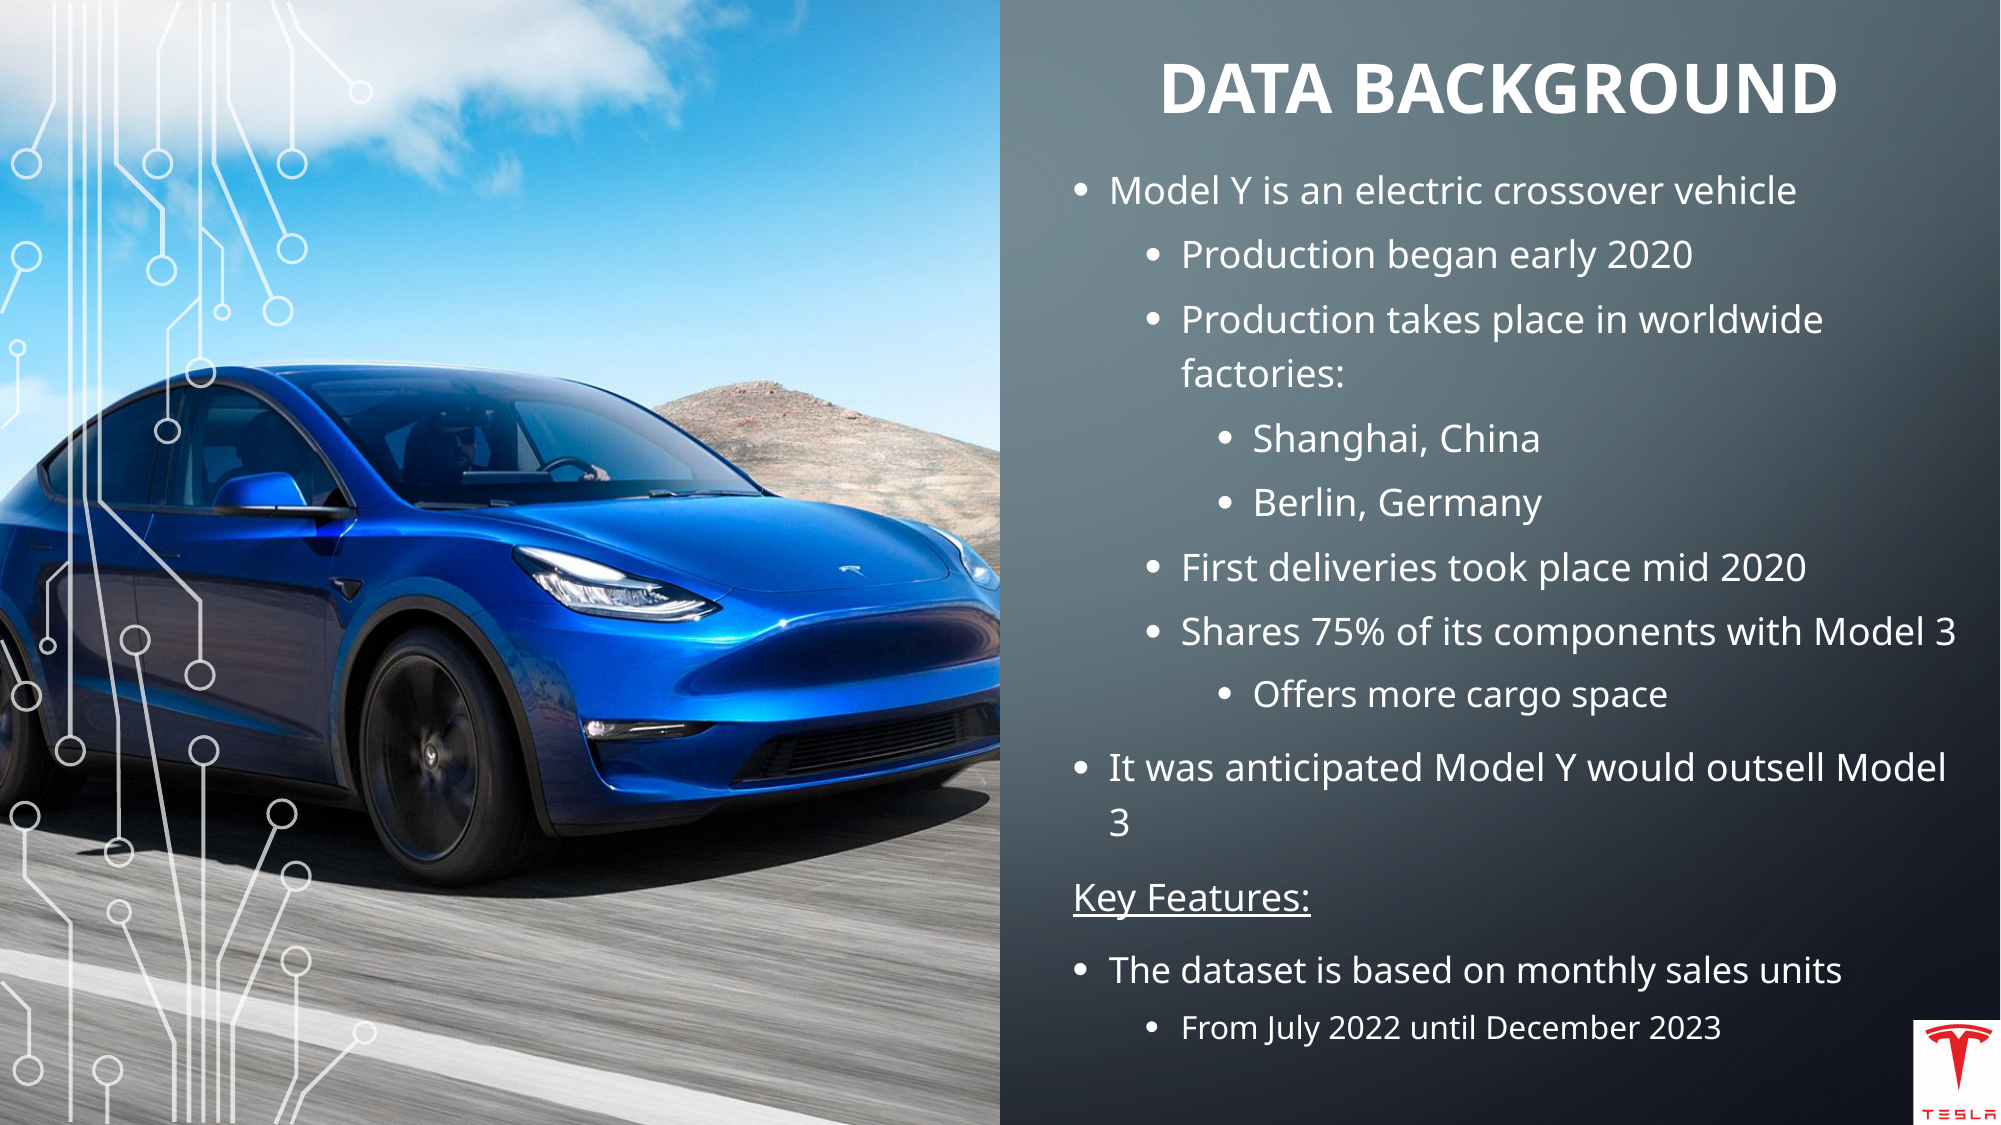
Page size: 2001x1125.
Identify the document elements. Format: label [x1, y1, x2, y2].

picture [379, 0, 1001, 1125]
picture [1913, 1020, 2001, 1125]
text_box [0, 0, 379, 1125]
text_box [1001, 0, 2000, 1125]
